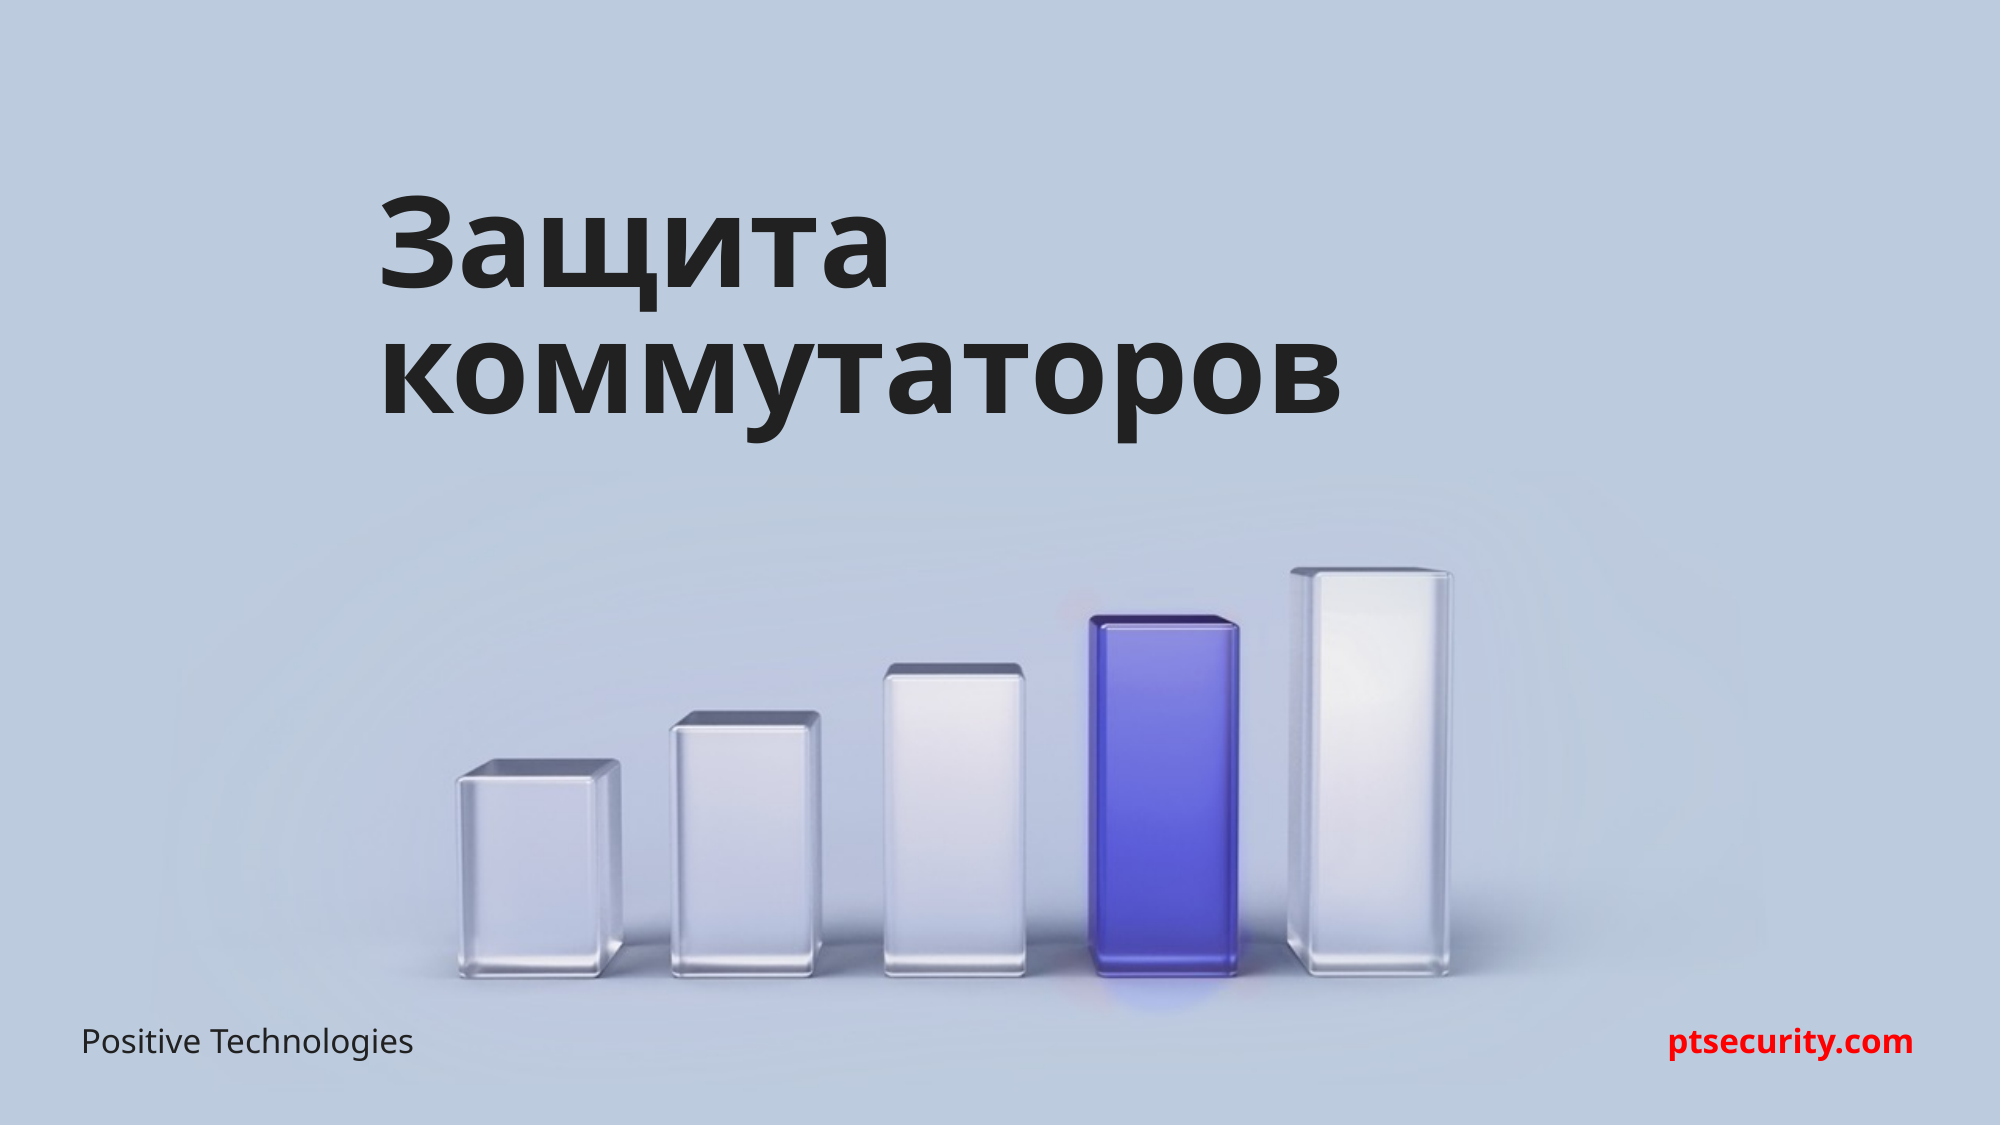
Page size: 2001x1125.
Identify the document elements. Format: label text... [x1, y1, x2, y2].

picture [19, 244, 1822, 1102]
title Защита коммутаторов [361, 178, 1399, 546]
